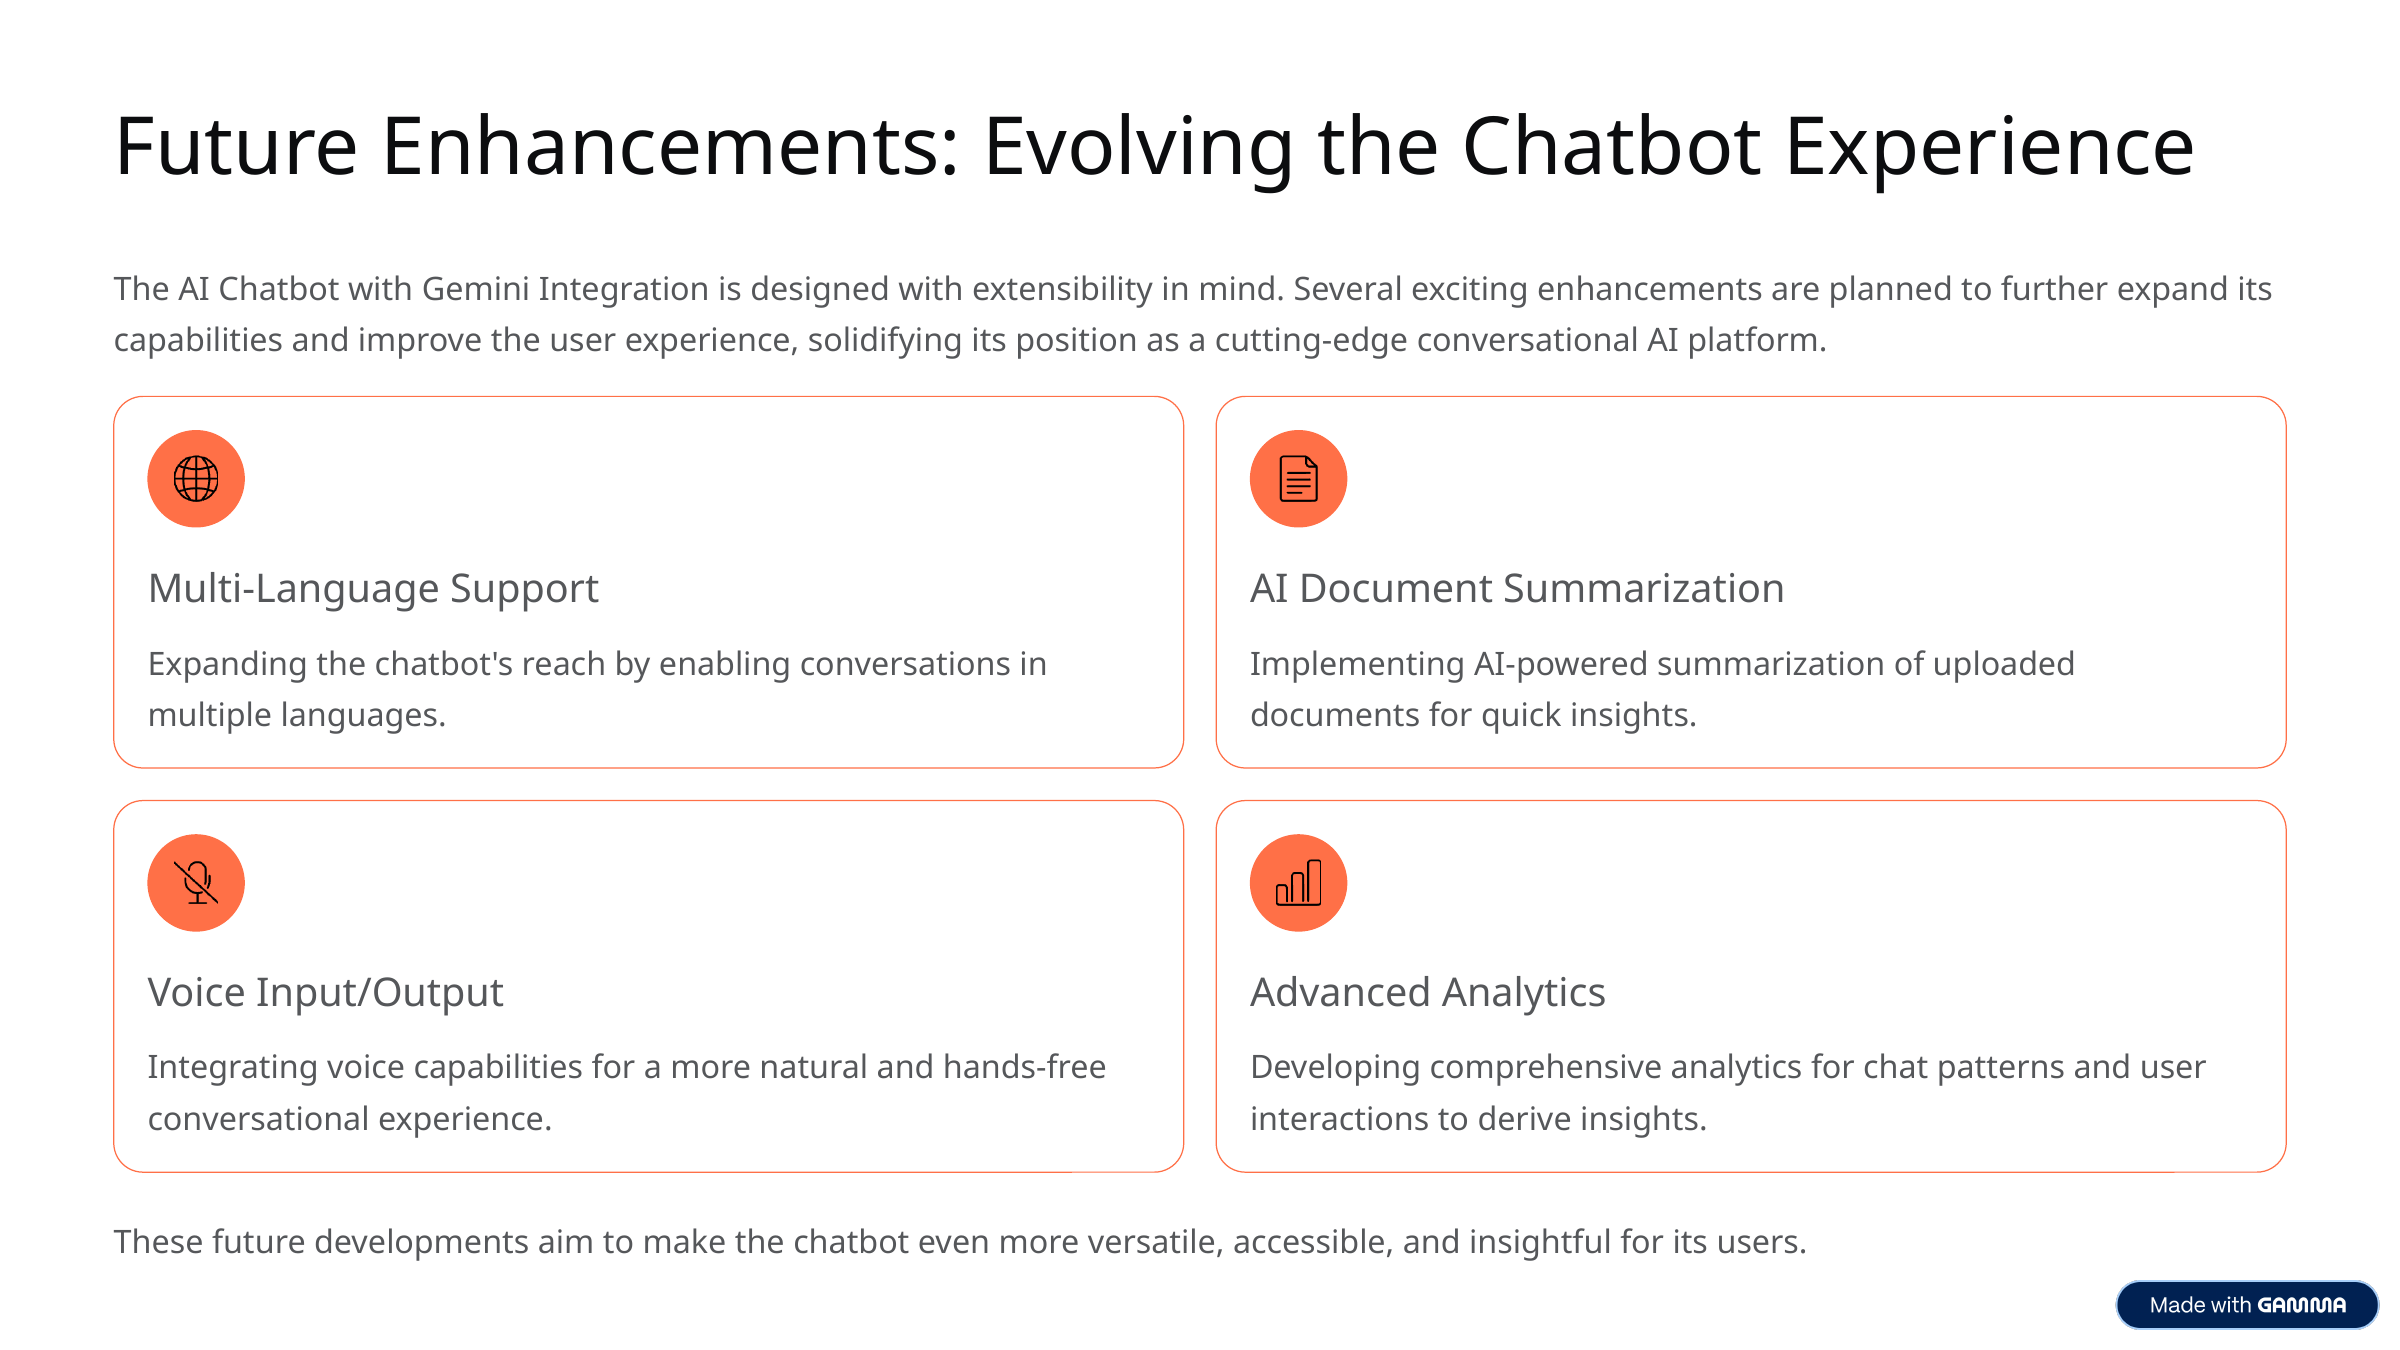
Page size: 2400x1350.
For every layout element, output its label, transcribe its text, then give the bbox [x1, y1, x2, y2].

text_box Integrating voice capabilities for a more natural and hands-free conversational experience. [147, 1034, 1150, 1139]
text_box These future developments aim to make the chatbot even more versatile, accessible, and insightful for its users. [113, 1208, 2287, 1261]
text_box [113, 800, 1184, 1173]
text_box Expanding the chatbot's reach by enabling conversations in multiple languages. [147, 630, 1150, 735]
text_box The AI Chatbot with Gemini Integration is designed with extensibility in mind. Several exciting enhancements are planned to further expand its capabilities and improve the user experience, solidifying its position as a cutting-edge conversational AI platform. [113, 255, 2287, 360]
text_box [147, 834, 245, 932]
text_box Developing comprehensive analytics for chat patterns and user interactions to derive insights. [1249, 1034, 2253, 1139]
picture [1276, 855, 1321, 911]
text_box Implementing AI-powered summarization of uploaded documents for quick insights. [1249, 630, 2253, 735]
text_box Voice Input/Output [147, 964, 554, 1015]
picture [1276, 451, 1321, 507]
text_box AI Document Summarization [1249, 560, 1796, 611]
picture [174, 451, 218, 507]
text_box [1216, 800, 2287, 1173]
text_box Advanced Analytics [1249, 964, 1657, 1015]
text_box [1249, 430, 1348, 528]
picture [2106, 1271, 2389, 1339]
text_box [113, 396, 1184, 769]
text_box [147, 430, 245, 528]
text_box Future Enhancements: Evolving the Chatbot Experience [113, 89, 2245, 191]
picture [174, 855, 218, 911]
text_box [1216, 396, 2287, 769]
text_box Multi-Language Support [147, 560, 616, 611]
